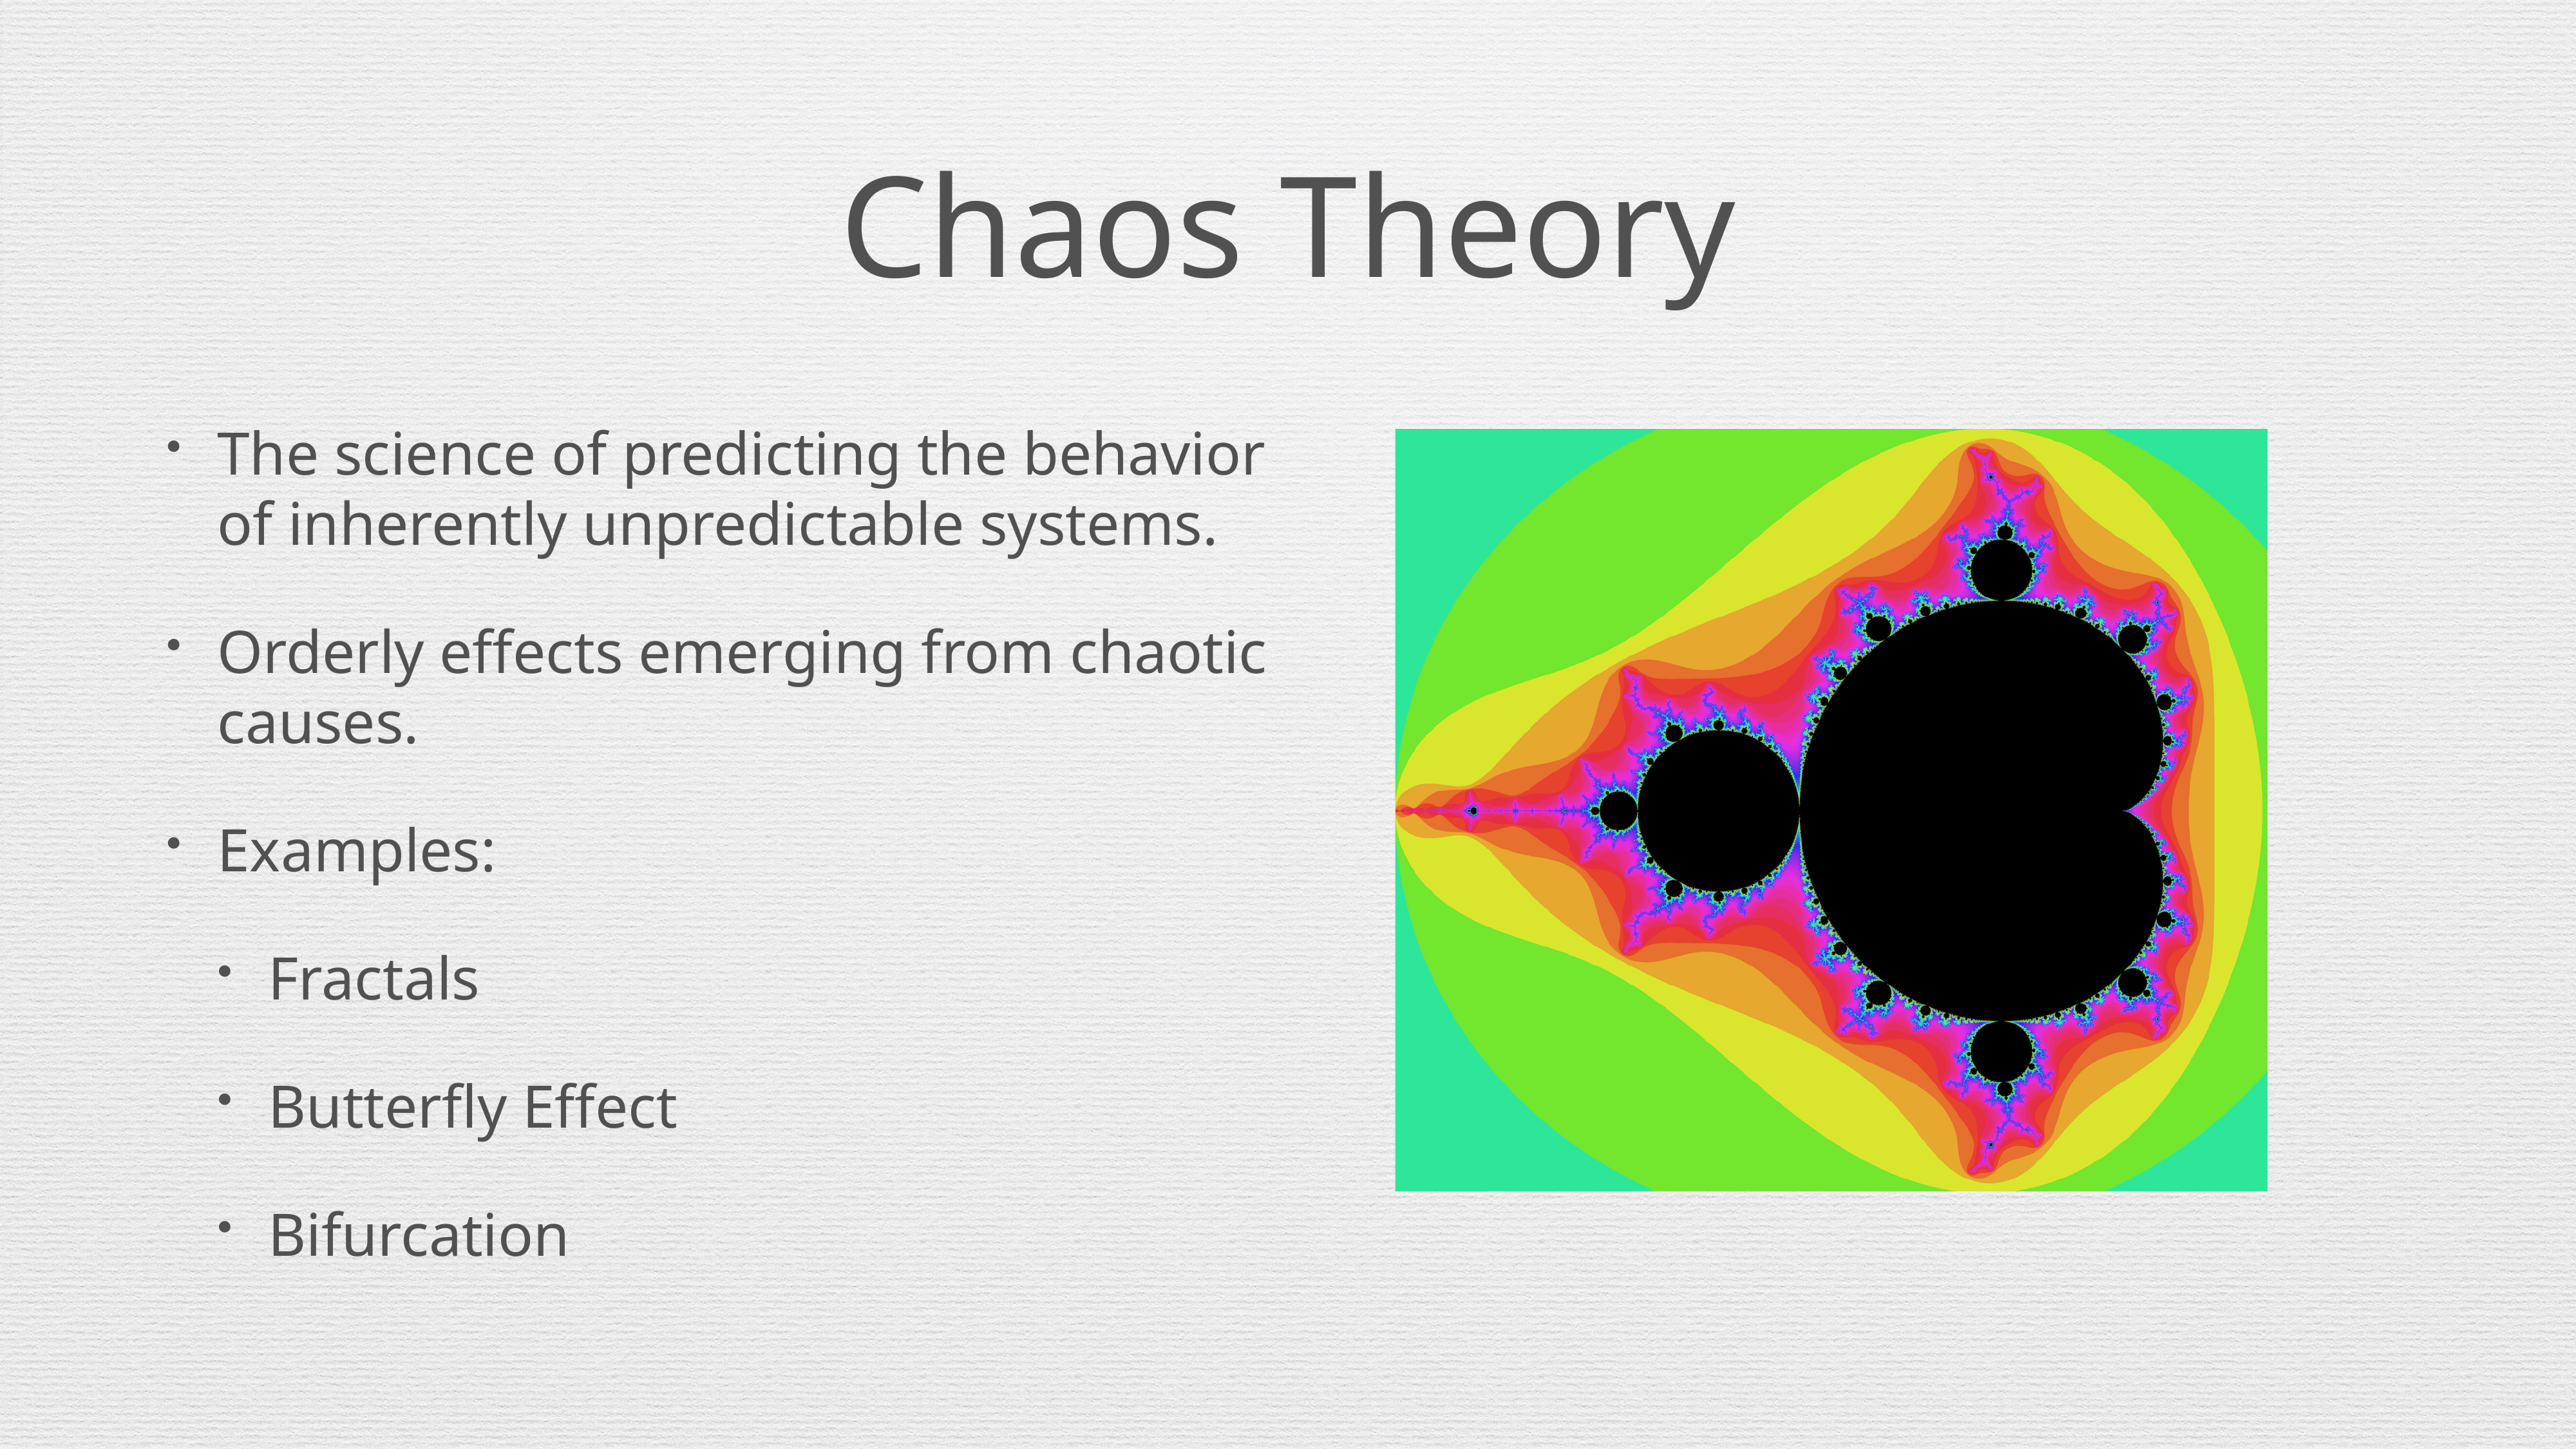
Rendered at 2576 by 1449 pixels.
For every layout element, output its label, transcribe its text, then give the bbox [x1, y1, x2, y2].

title Chaos Theory [160, 80, 2416, 363]
picture [0, 0, 2576, 1449]
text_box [1395, 429, 2268, 1263]
list The science of predicting the behavior of inherently unpredictable systems. Orderly effects emerging from chaotic causes. Examples: Fractals Butterfly Effect Bifurcation [160, 415, 1295, 1269]
